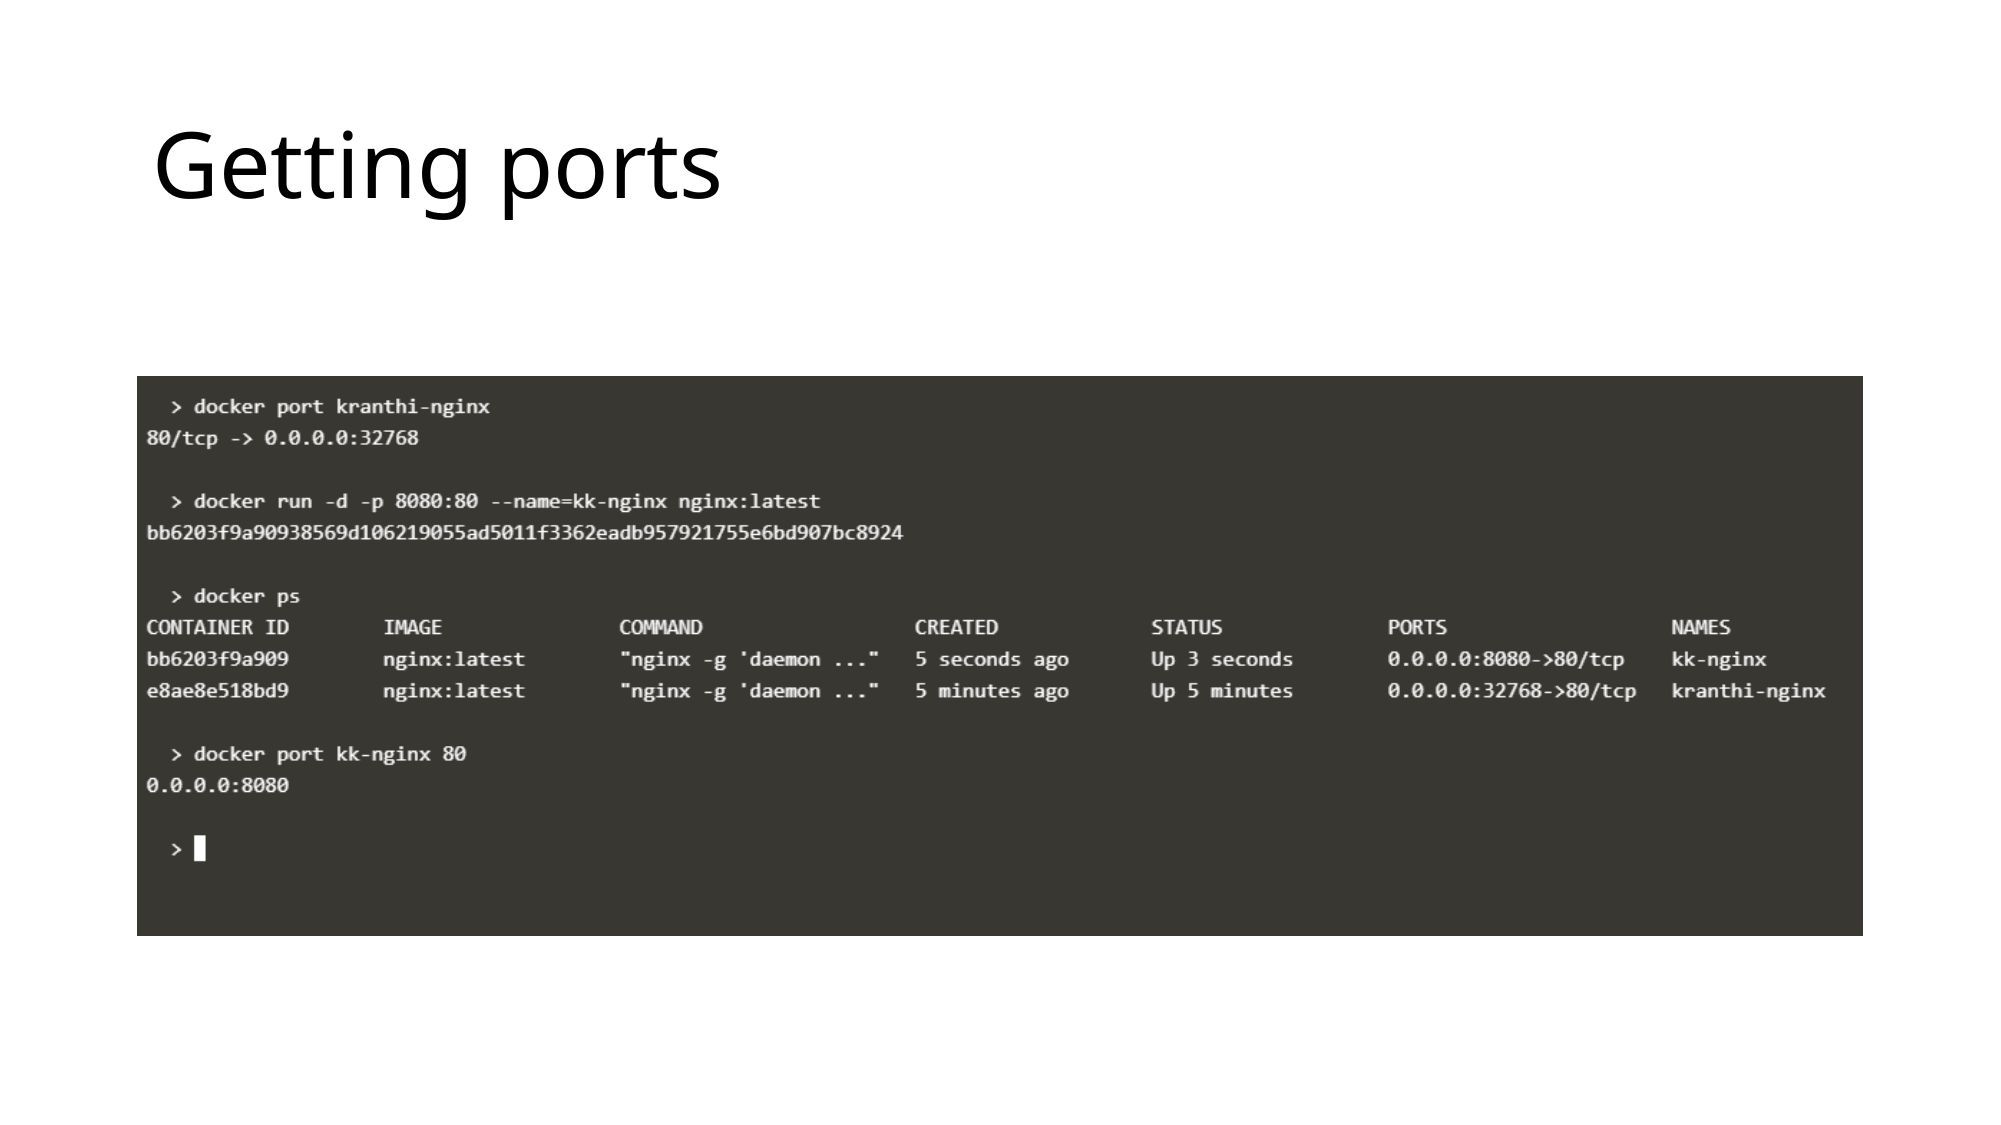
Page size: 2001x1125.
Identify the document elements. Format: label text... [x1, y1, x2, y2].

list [137, 376, 1863, 936]
title Getting ports [137, 59, 1863, 278]
